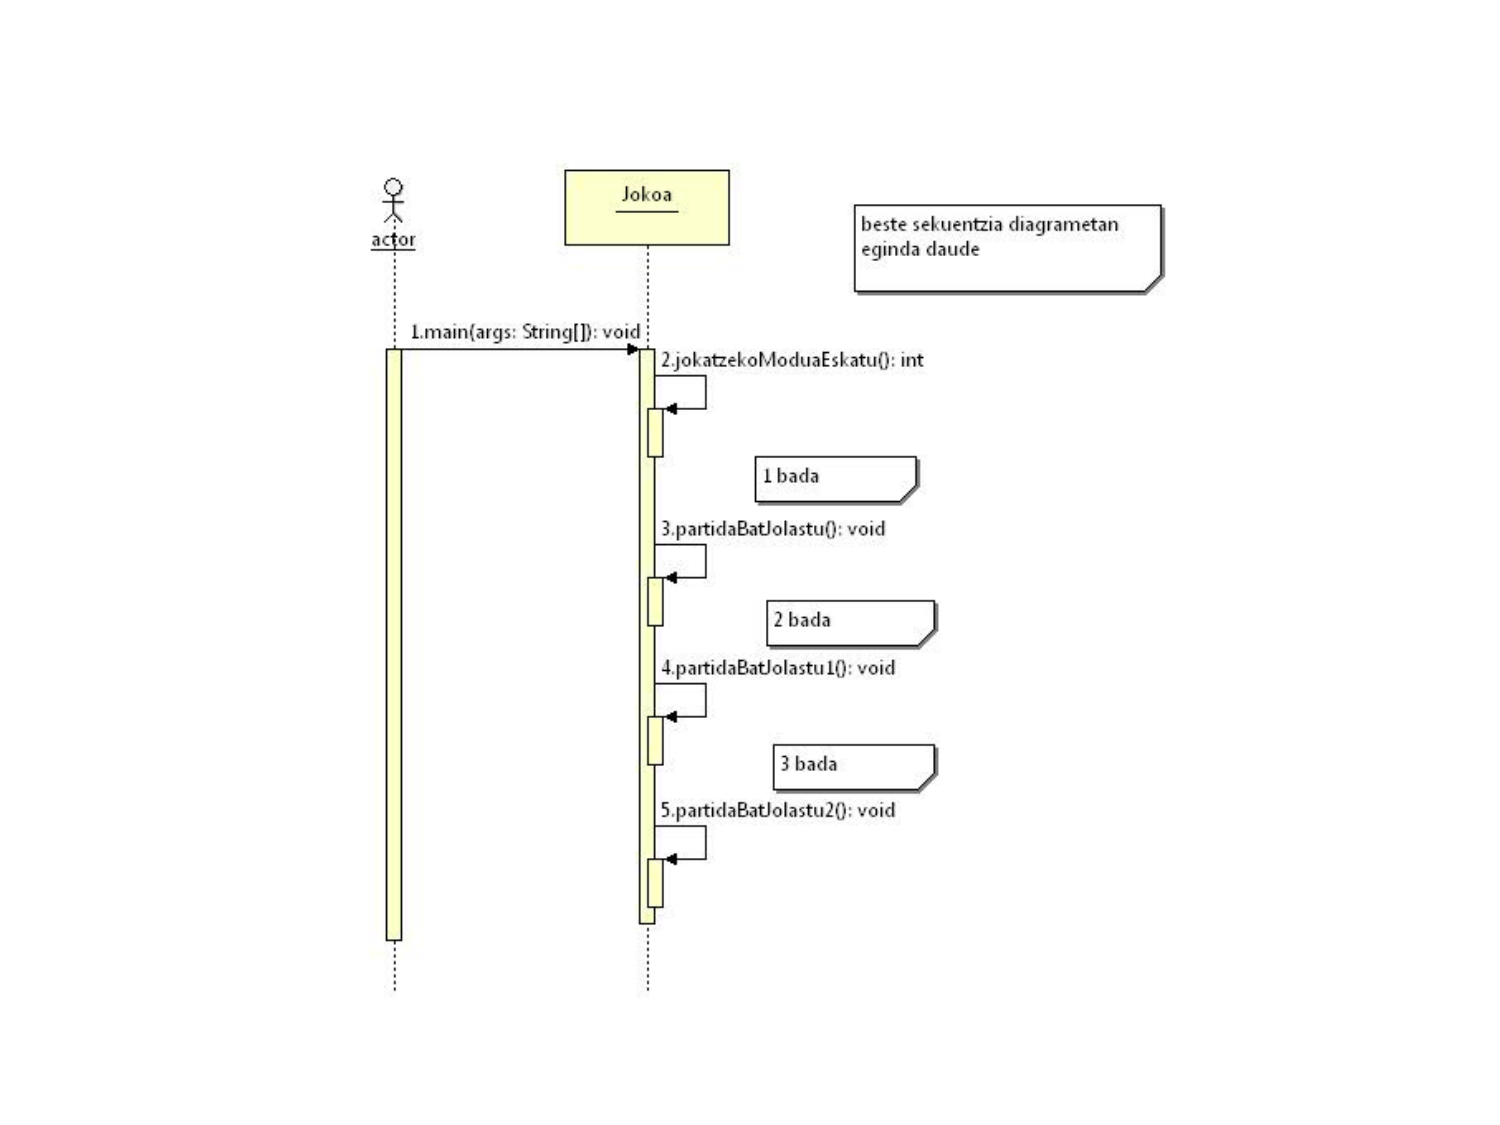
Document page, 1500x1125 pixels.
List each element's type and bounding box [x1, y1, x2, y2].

picture [348, 160, 1177, 1011]
